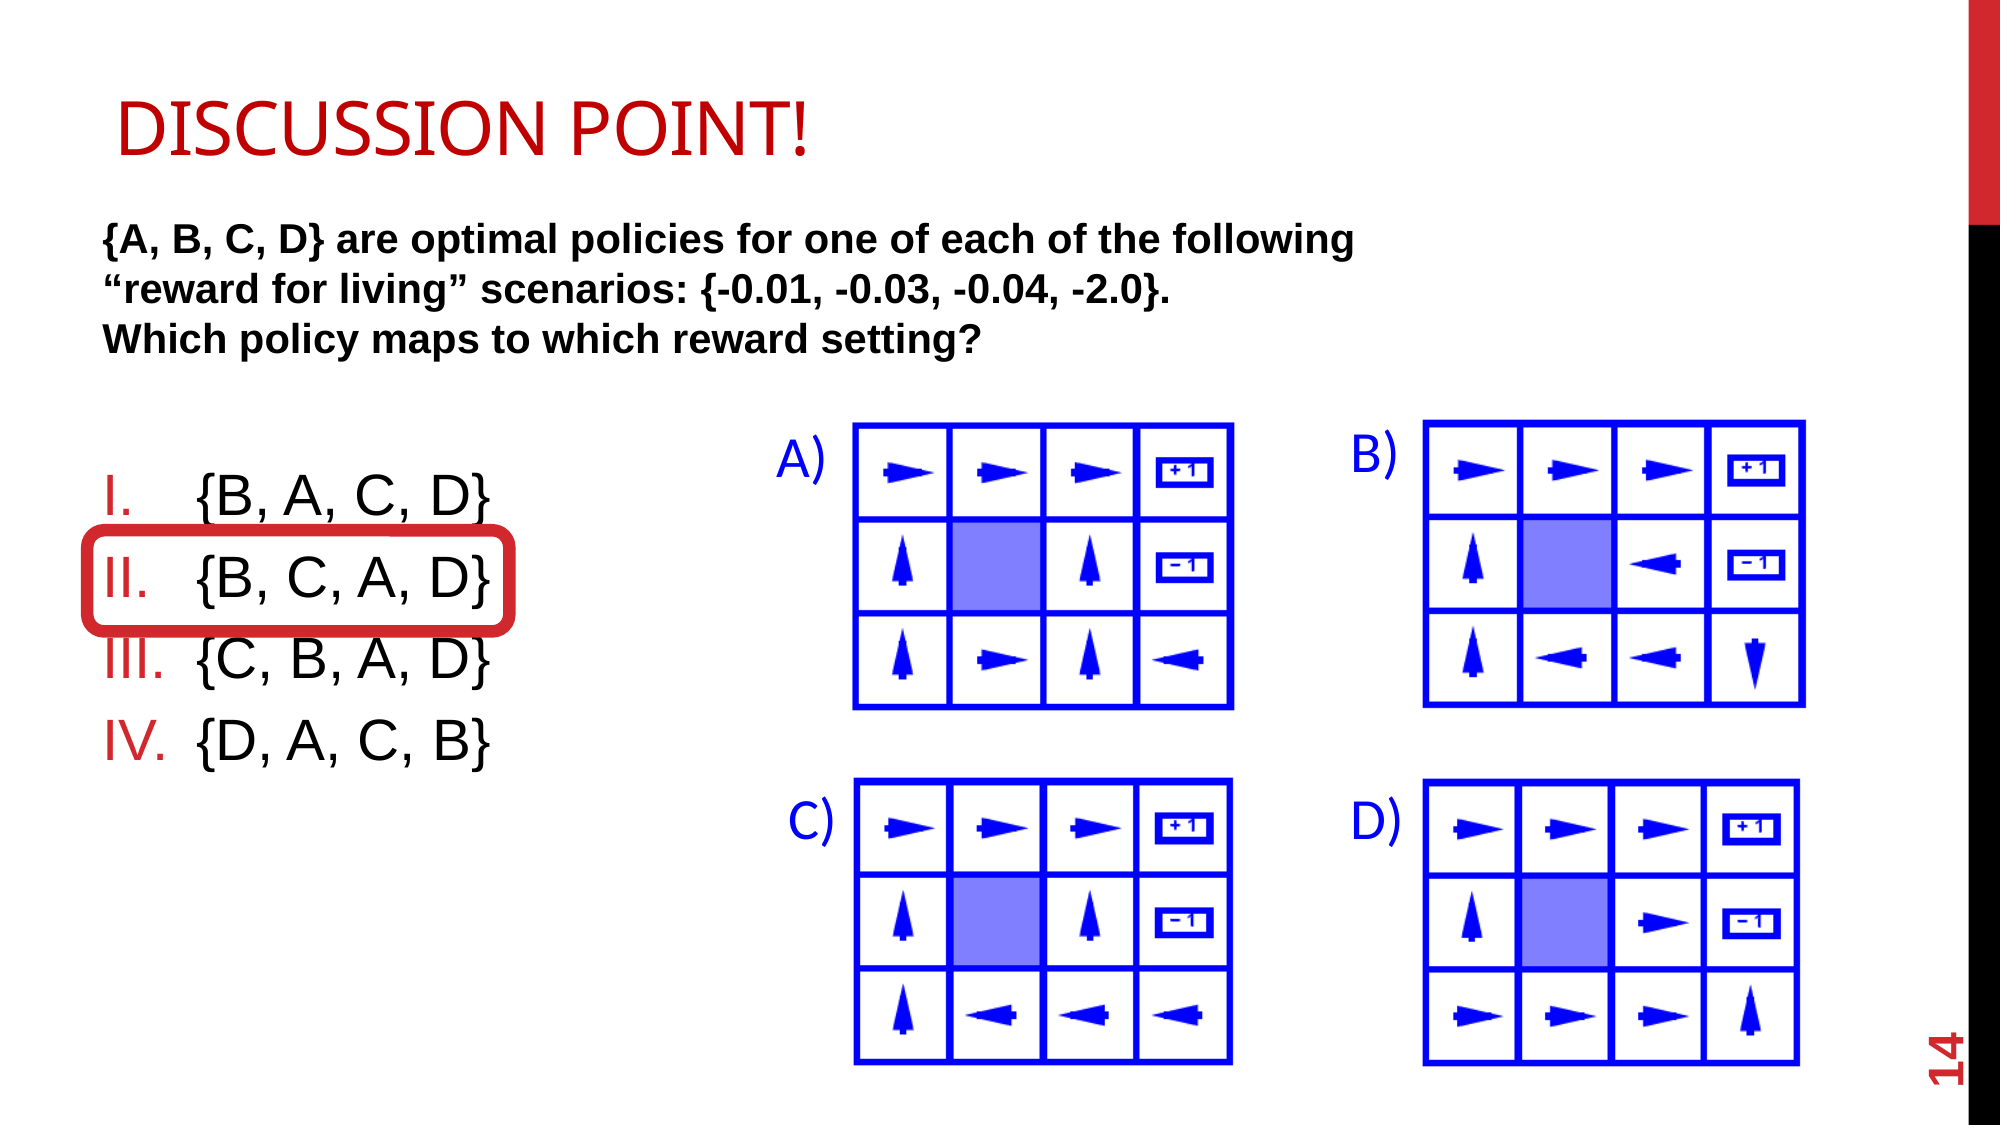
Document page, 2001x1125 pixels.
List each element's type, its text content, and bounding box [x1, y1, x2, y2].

text_box [84, 527, 512, 634]
slide_number 14 [1903, 887, 1984, 1104]
title Discussion Point! [99, 25, 1367, 178]
list {A, B, C, D} are optimal policies for one of each of the following “reward for living” scenarios: {-0.01, -0.03, -0.04, -2.0}. Which policy maps to which reward setting? {B, A, C, D} {B, C, A, D} {C, B, A, D} {D, A, C, B} [87, 204, 1497, 947]
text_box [760, 406, 1809, 1069]
